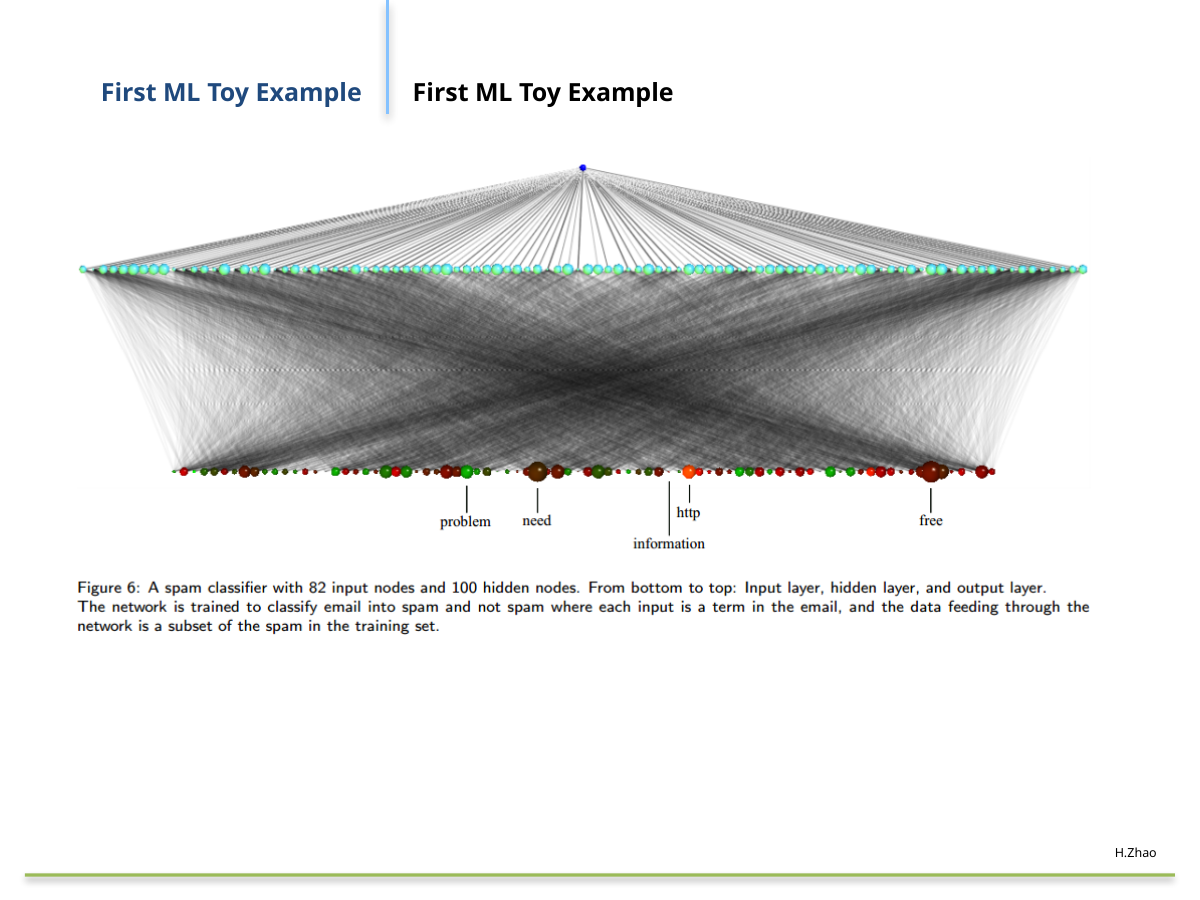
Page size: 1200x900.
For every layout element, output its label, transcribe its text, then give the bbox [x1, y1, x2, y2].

list First ML Toy Example [399, 12, 1175, 113]
picture [37, 137, 1141, 653]
title First ML Toy Example [24, 12, 375, 113]
